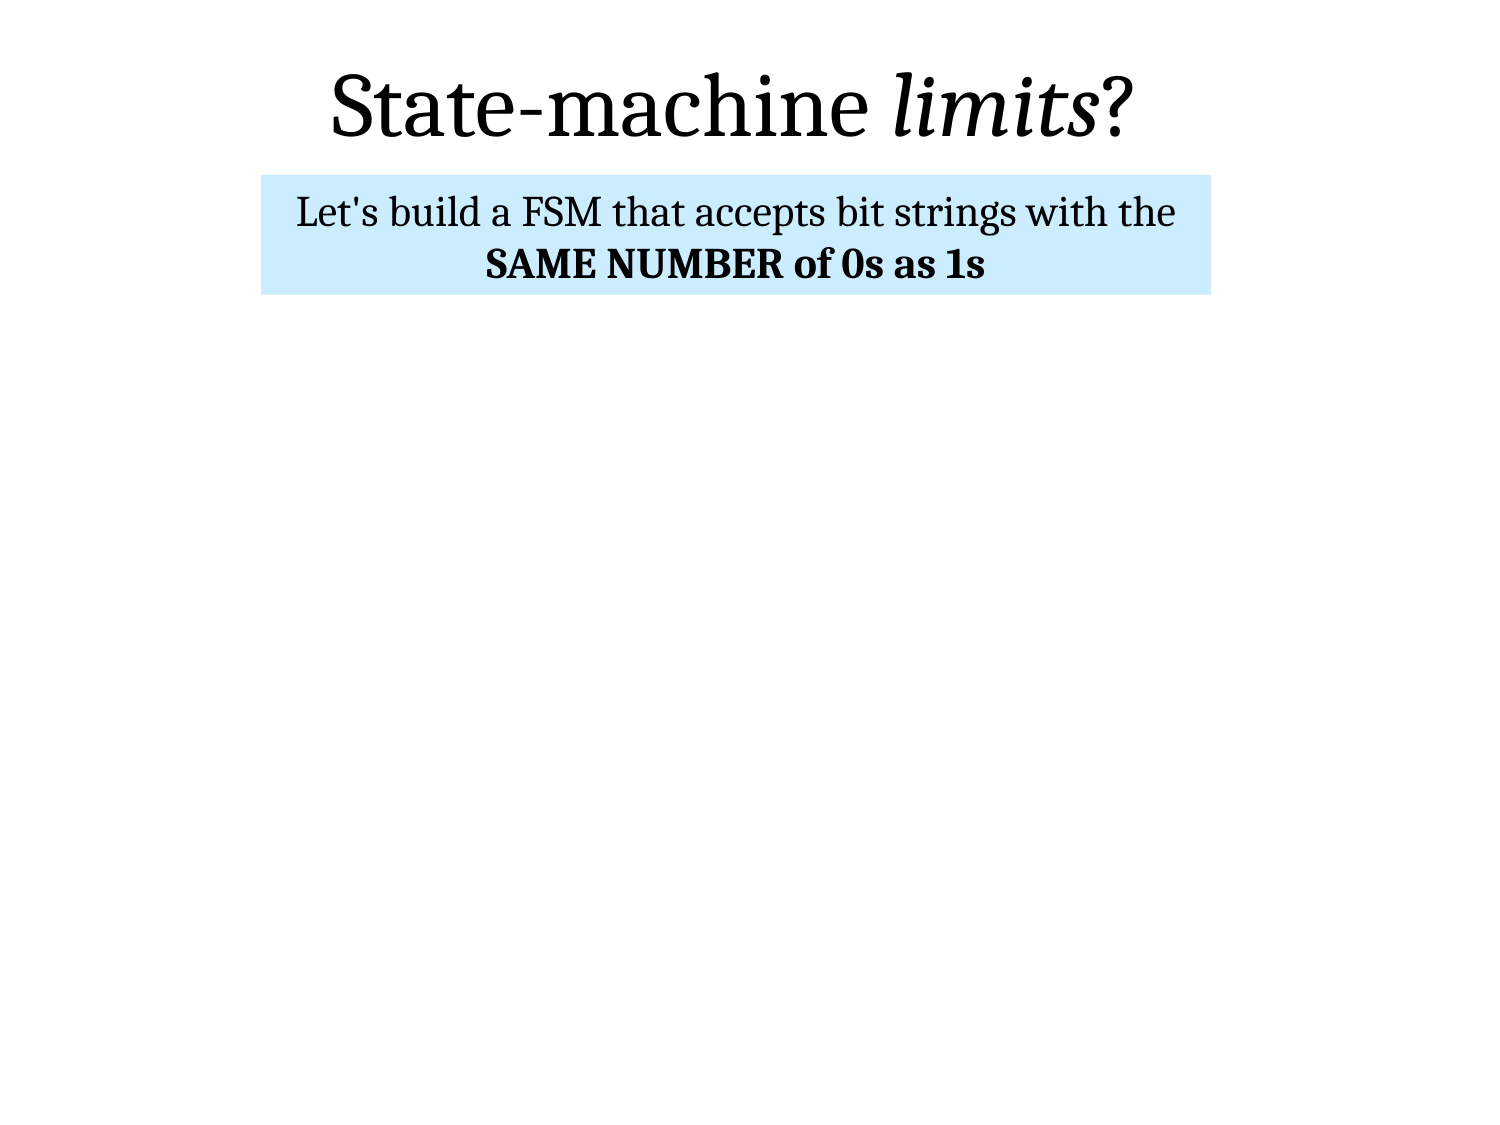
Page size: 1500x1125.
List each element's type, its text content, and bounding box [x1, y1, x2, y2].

text_box State-machine limits? [77, 37, 1395, 163]
text_box Let's build a FSM that accepts bit strings with the SAME NUMBER of 0s as 1s [261, 174, 1212, 295]
